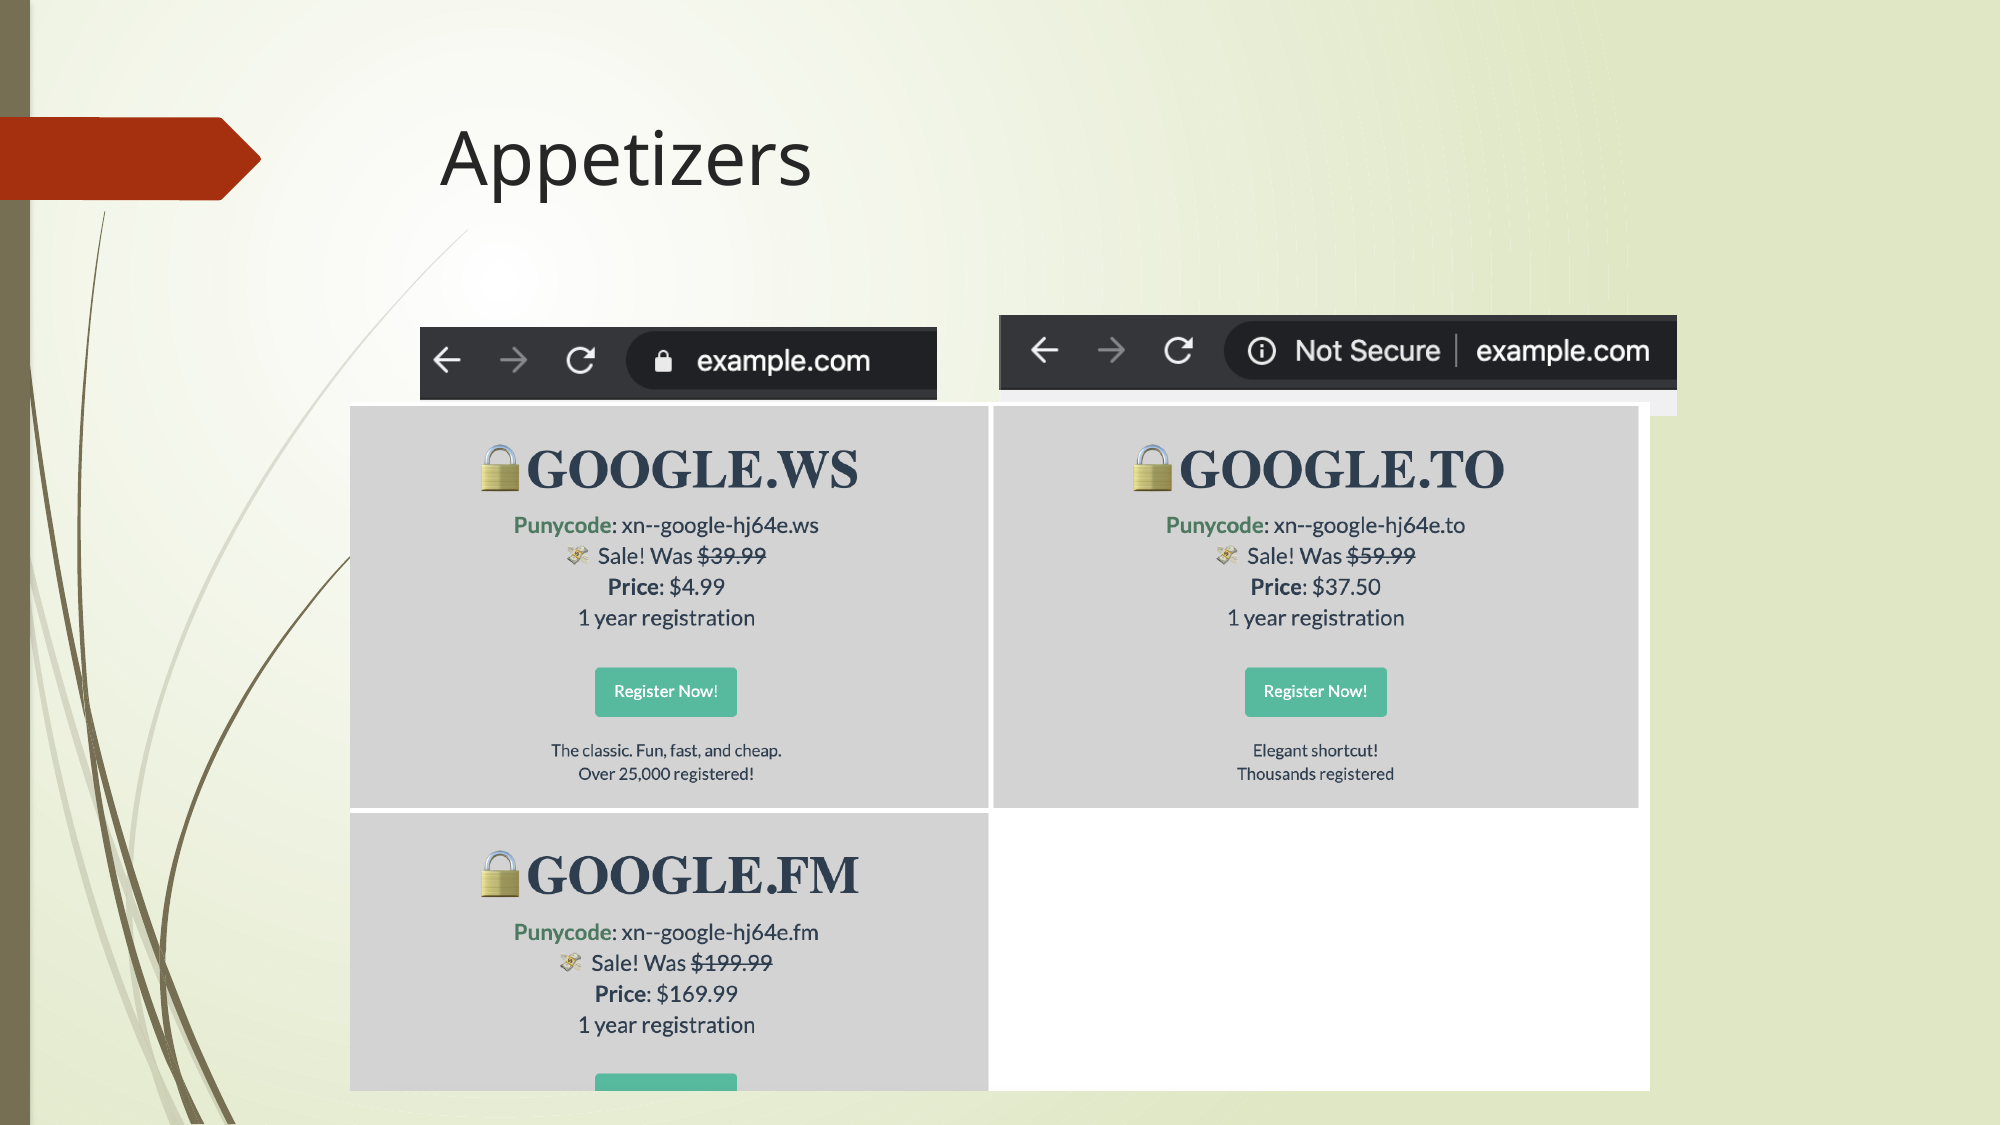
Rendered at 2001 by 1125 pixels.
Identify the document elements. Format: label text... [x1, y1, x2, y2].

picture [350, 315, 1678, 1092]
title Appetizers [425, 102, 1888, 313]
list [419, 327, 937, 402]
